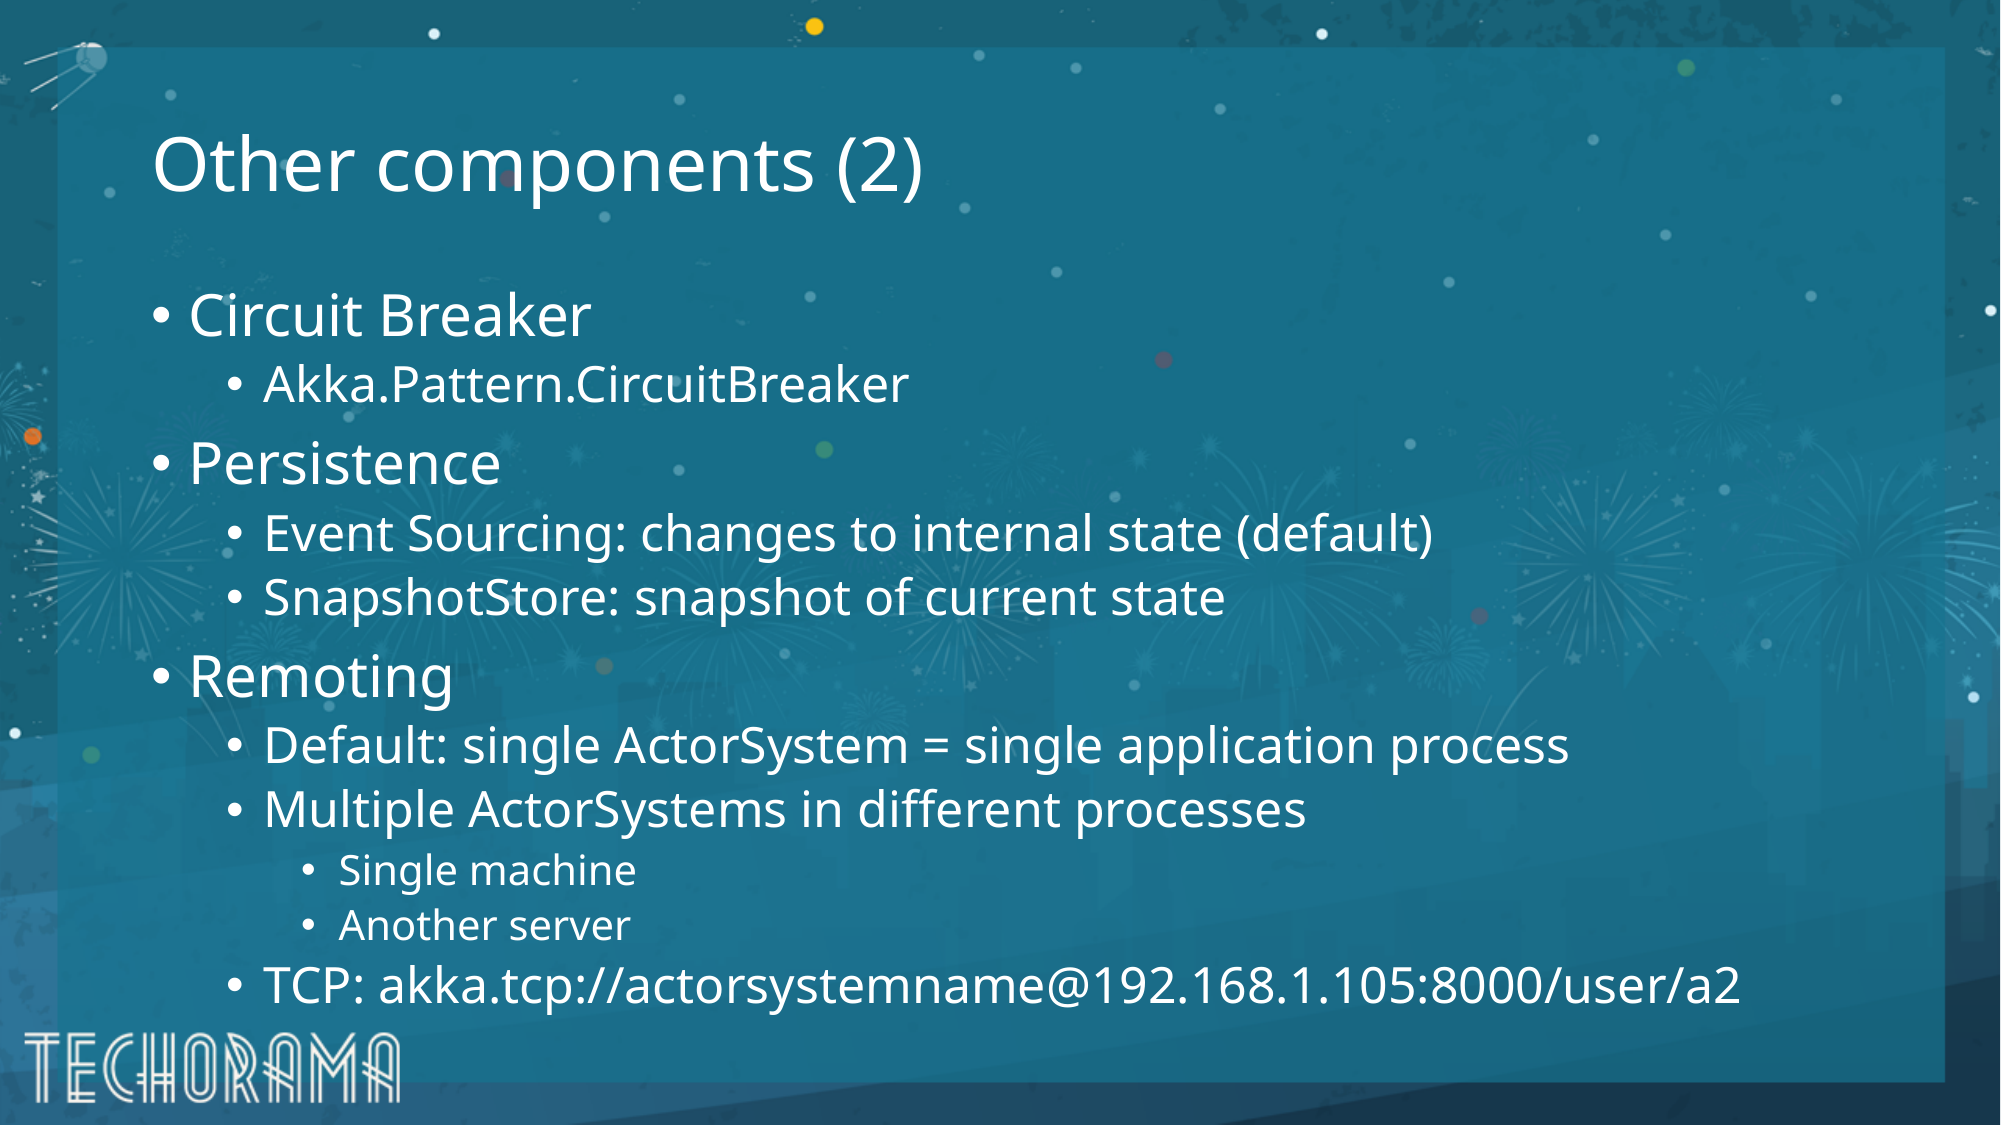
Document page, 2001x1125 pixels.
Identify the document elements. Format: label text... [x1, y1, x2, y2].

list Circuit Breaker Akka.Pattern.CircuitBreaker Persistence Event Sourcing: changes to internal state (default) SnapshotStore: snapshot of current state Remoting Default: single ActorSystem = single application process Multiple ActorSystems in different processes Single machine Another server TCP: akka.tcp://actorsystemname@192.168.1.105:8000/user/a2 [136, 278, 1862, 1052]
title Other components (2) [136, 119, 1862, 254]
picture [0, 0, 2001, 1125]
